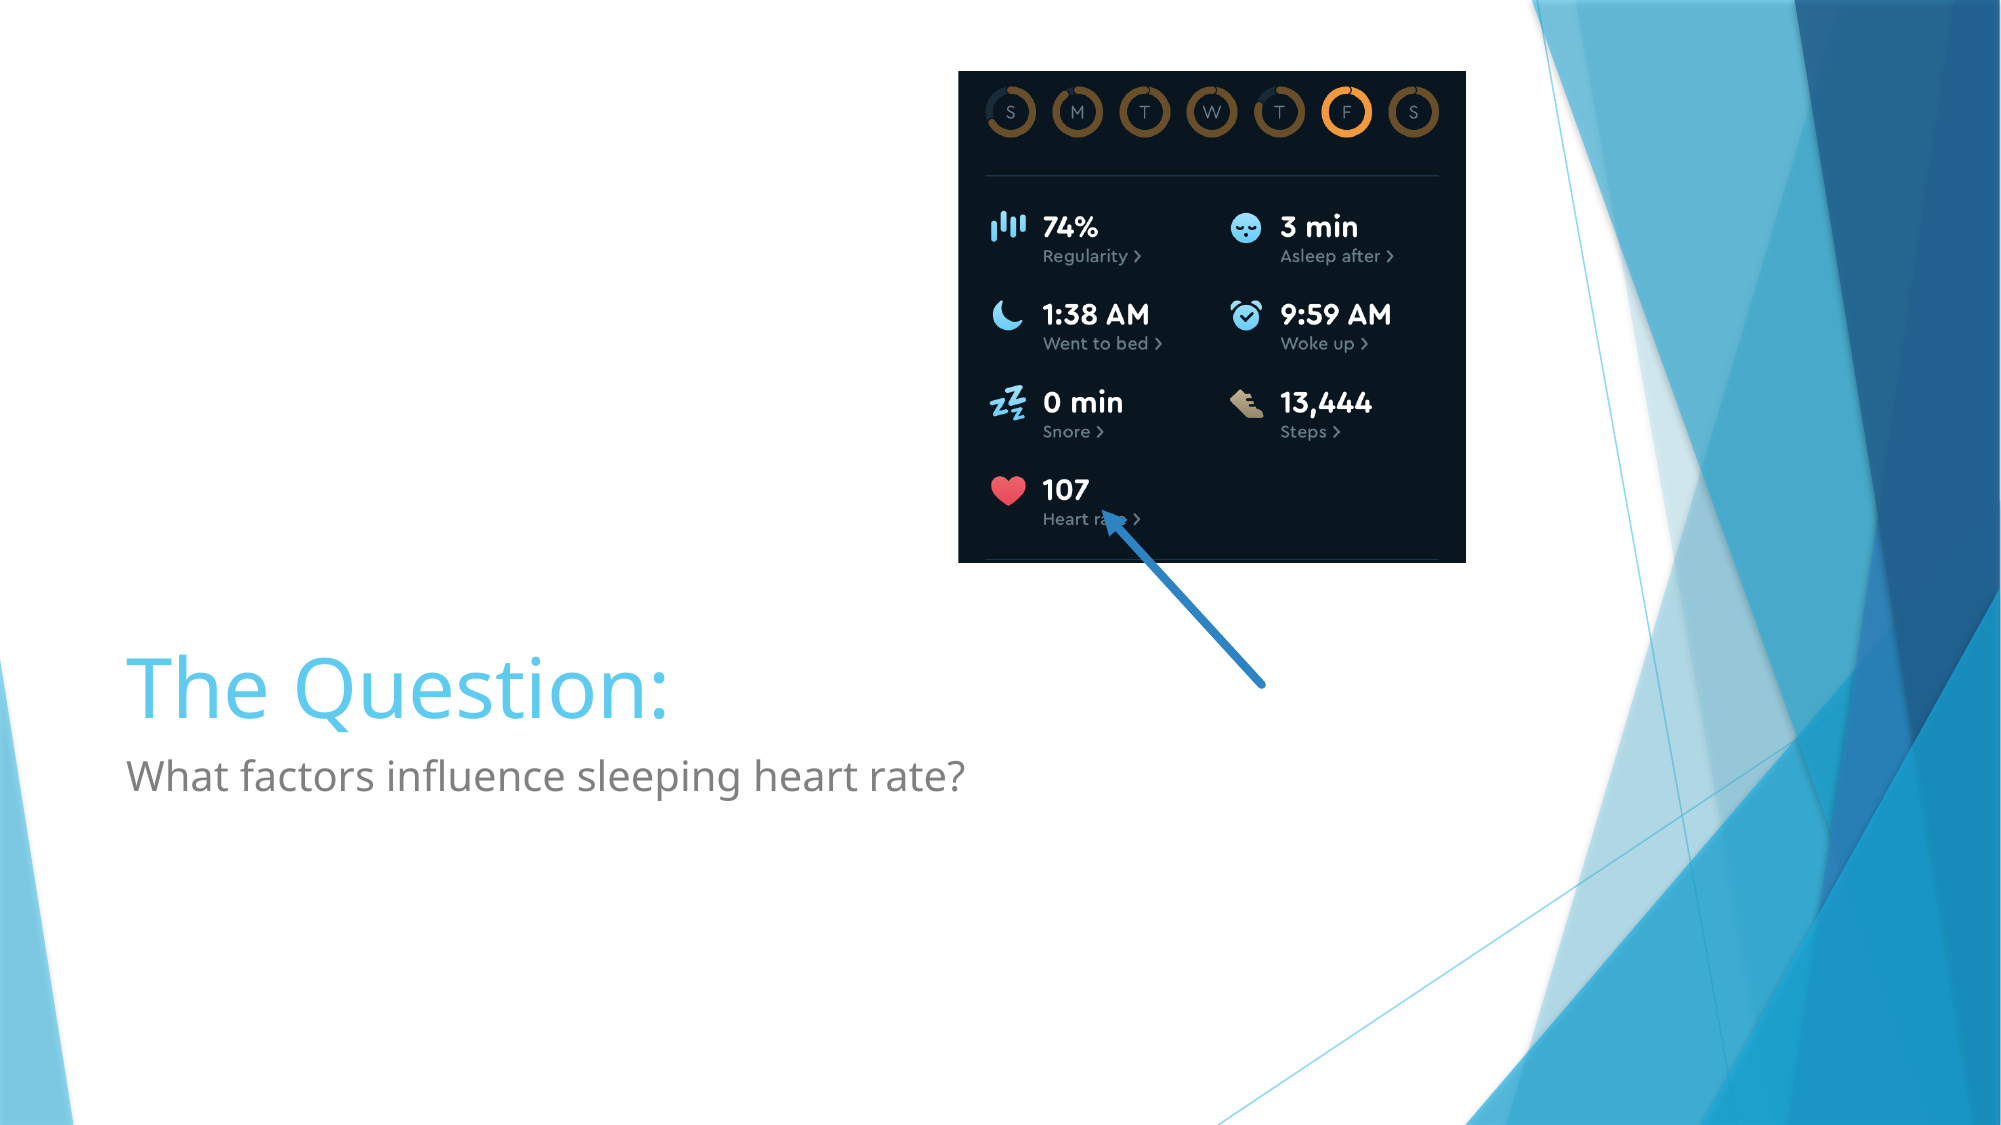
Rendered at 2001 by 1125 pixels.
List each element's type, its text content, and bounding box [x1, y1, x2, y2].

list What factors influence sleeping heart rate? [111, 742, 1522, 884]
picture [957, 70, 1467, 563]
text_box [1101, 509, 1263, 686]
title The Question: [111, 443, 1522, 742]
